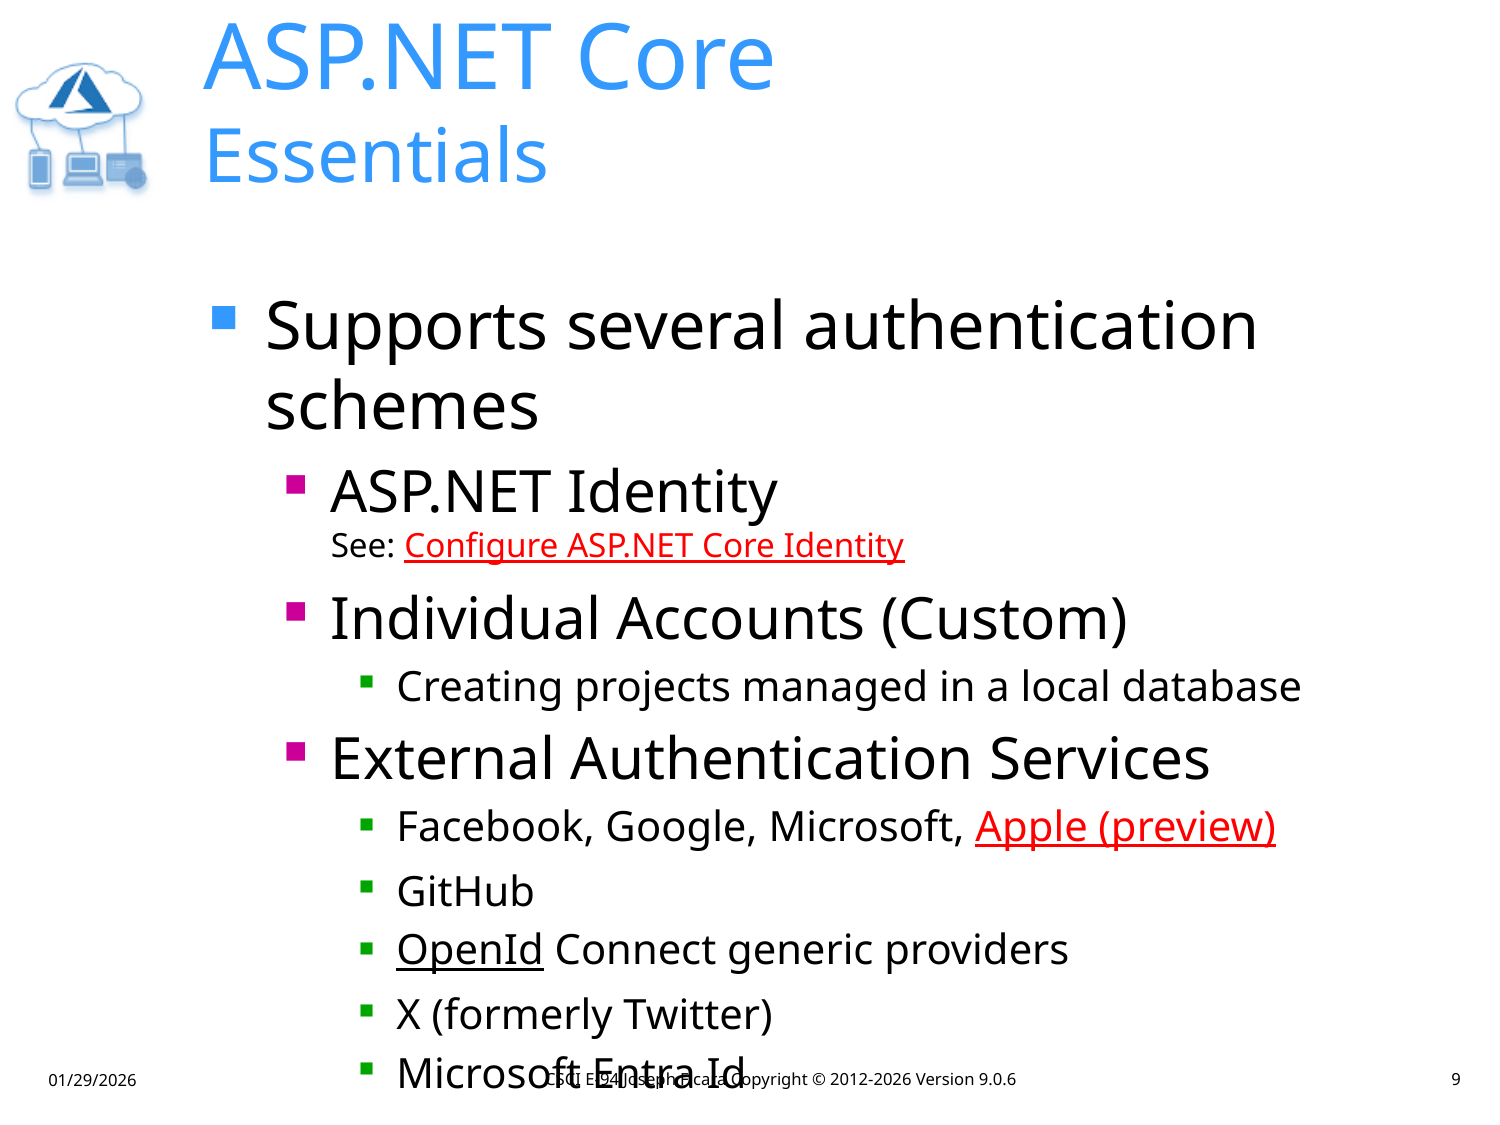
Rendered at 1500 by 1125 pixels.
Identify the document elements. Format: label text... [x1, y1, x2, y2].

list Supports several authentication schemes ASP.NET Identity See: Configure ASP.NET Core Identity Individual Accounts (Custom) Creating projects managed in a local database External Authentication Services Facebook, Google, Microsoft, Apple (preview) GitHub OpenId Connect generic providers X (formerly Twitter) Microsoft Entra Id [193, 275, 1469, 1050]
title ASP.NET Core Essentials [188, 24, 1468, 213]
footer CSCI E-94 Joseph Ficara Copyright © 2012-2026 Version 9.0.6 [162, 1061, 1400, 1100]
picture [3, 57, 163, 213]
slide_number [33, 1062, 154, 1100]
slide_number 9 [1407, 1061, 1476, 1101]
